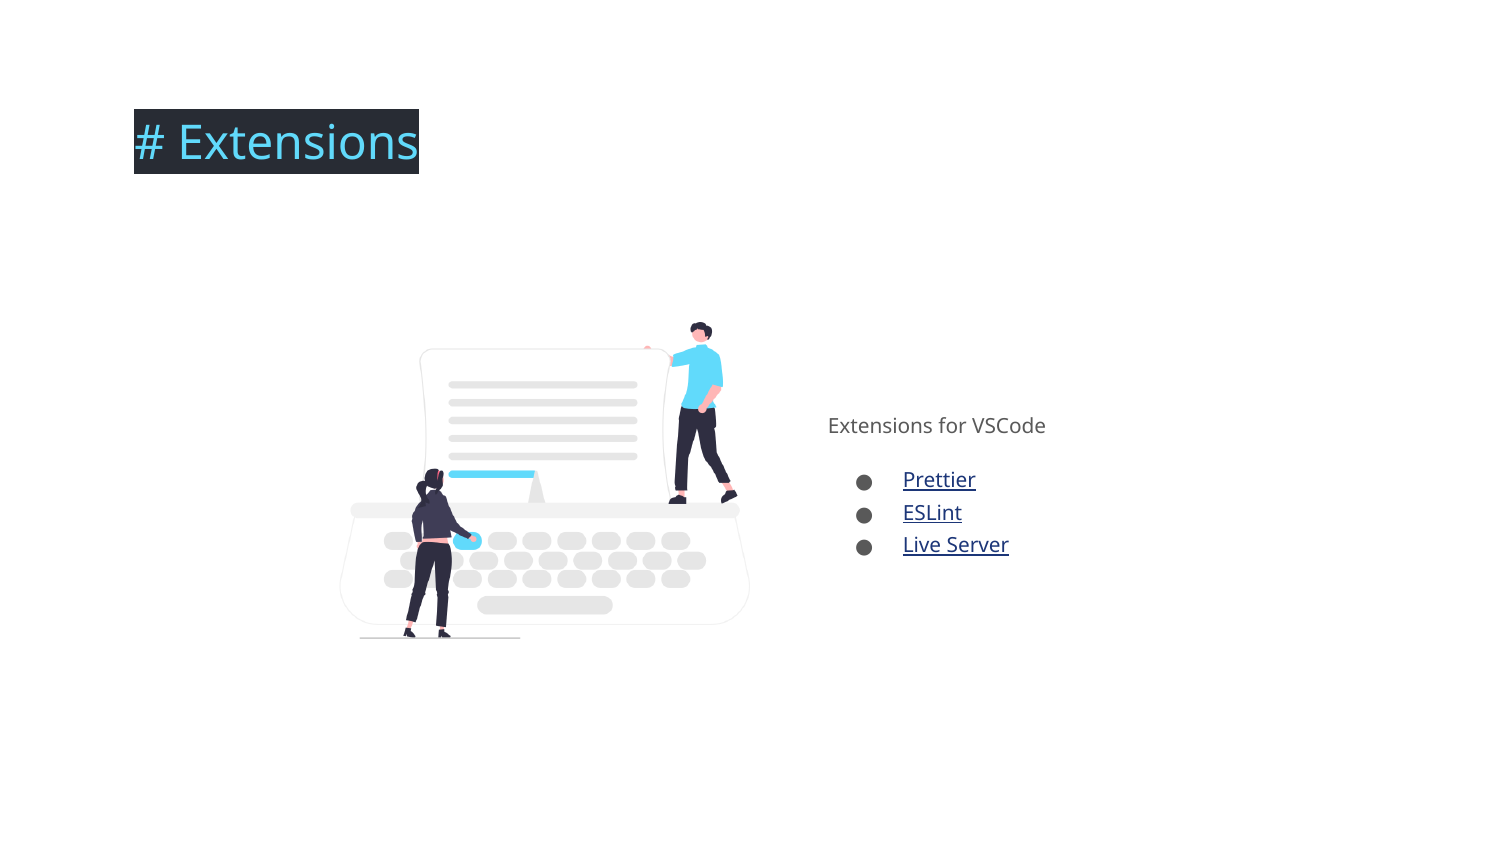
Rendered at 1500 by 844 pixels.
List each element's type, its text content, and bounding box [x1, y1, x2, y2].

list Extensions for VSCode Prettier ESLint Live Server [812, 392, 1224, 577]
title # Extensions [119, 97, 1381, 185]
picture [329, 311, 768, 658]
